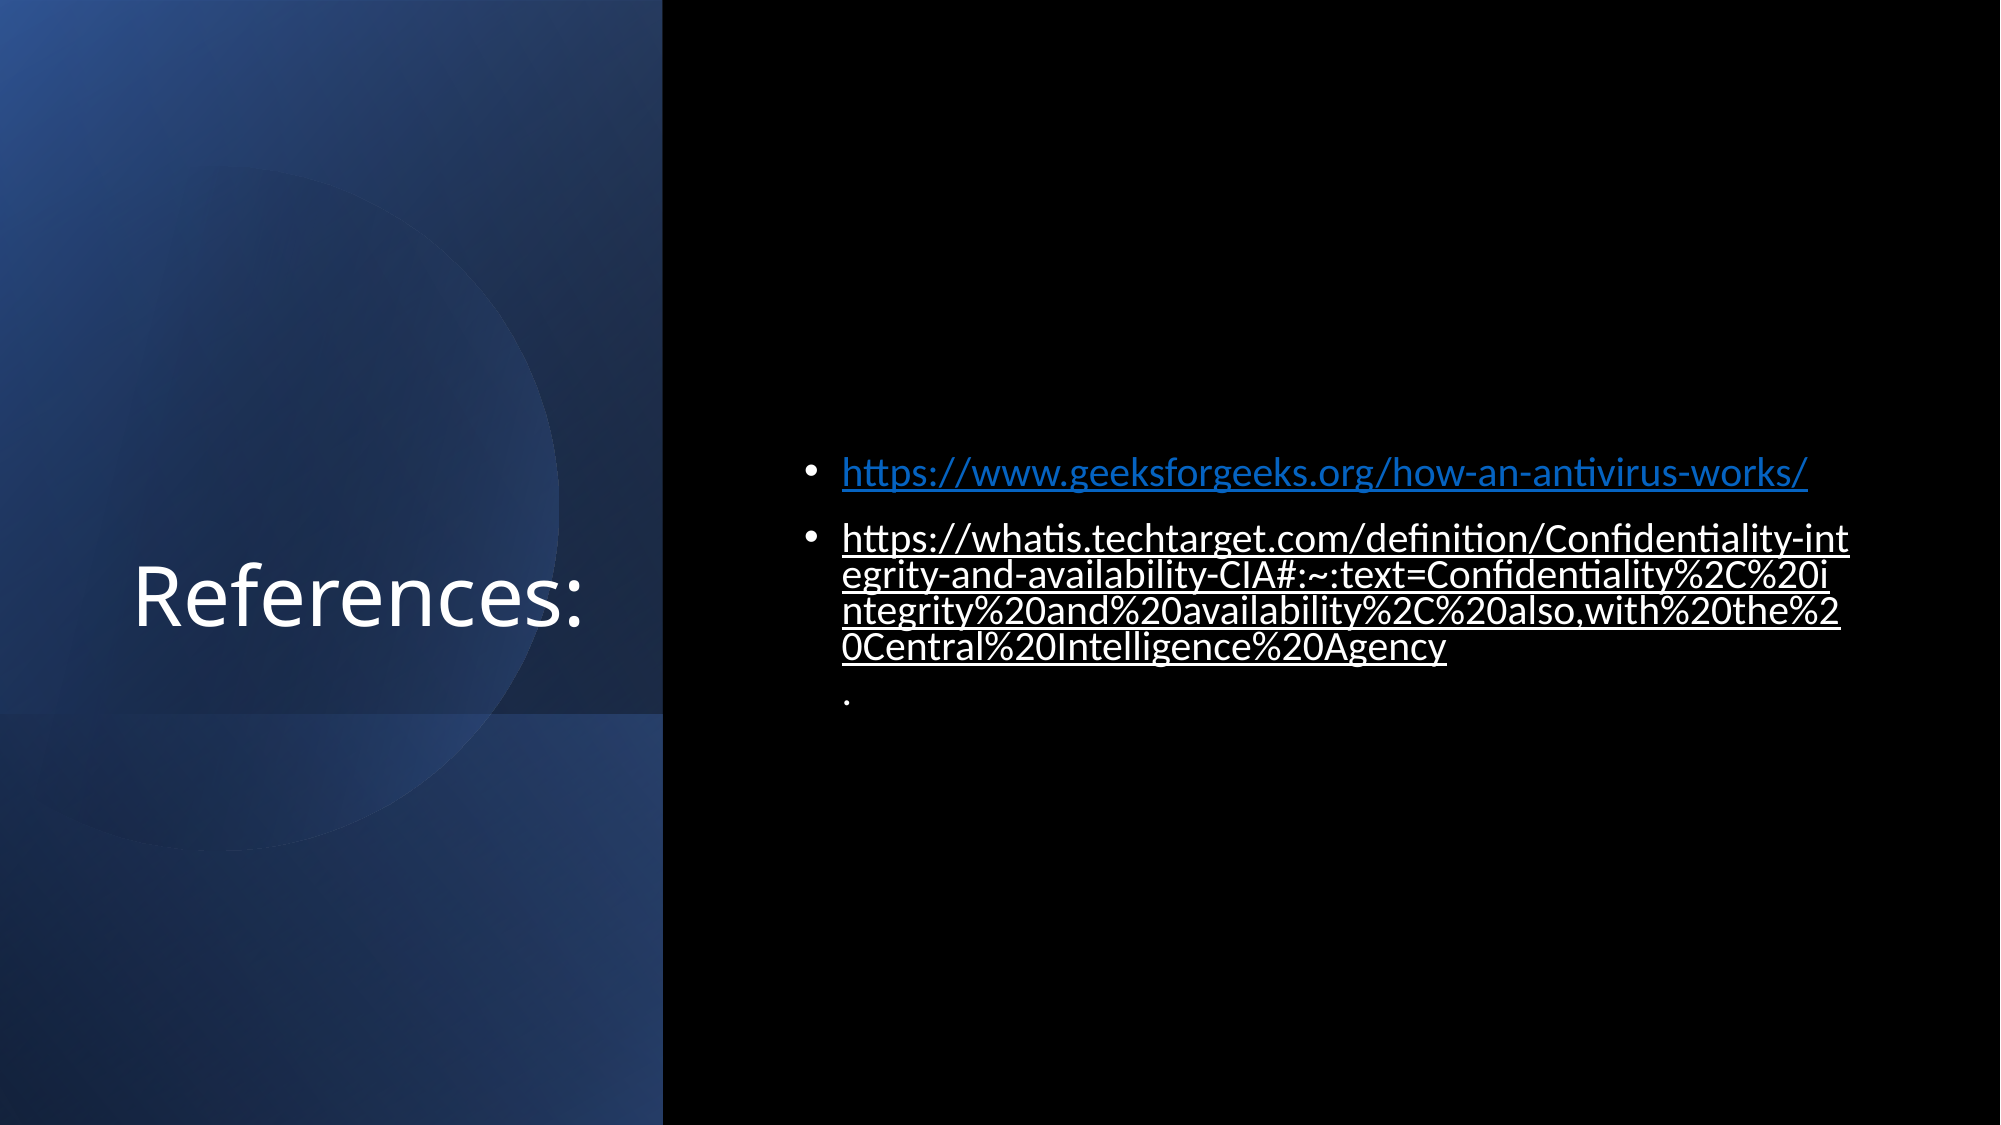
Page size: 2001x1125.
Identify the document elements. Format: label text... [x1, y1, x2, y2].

list https://www.geeksforgeeks.org/how-an-antivirus-works/ https://whatis.techtarget.com/definition/Confidentiality-integrity-and-availability-CIA#:~:text=Confidentiality%2C%20integrity%20and%20availability%2C%20also,with%20the%20Central%20Intelligence%20Agency. [789, 106, 1865, 1017]
title References: [76, 96, 602, 652]
text_box [663, 0, 2000, 1125]
text_box [0, 0, 663, 1124]
